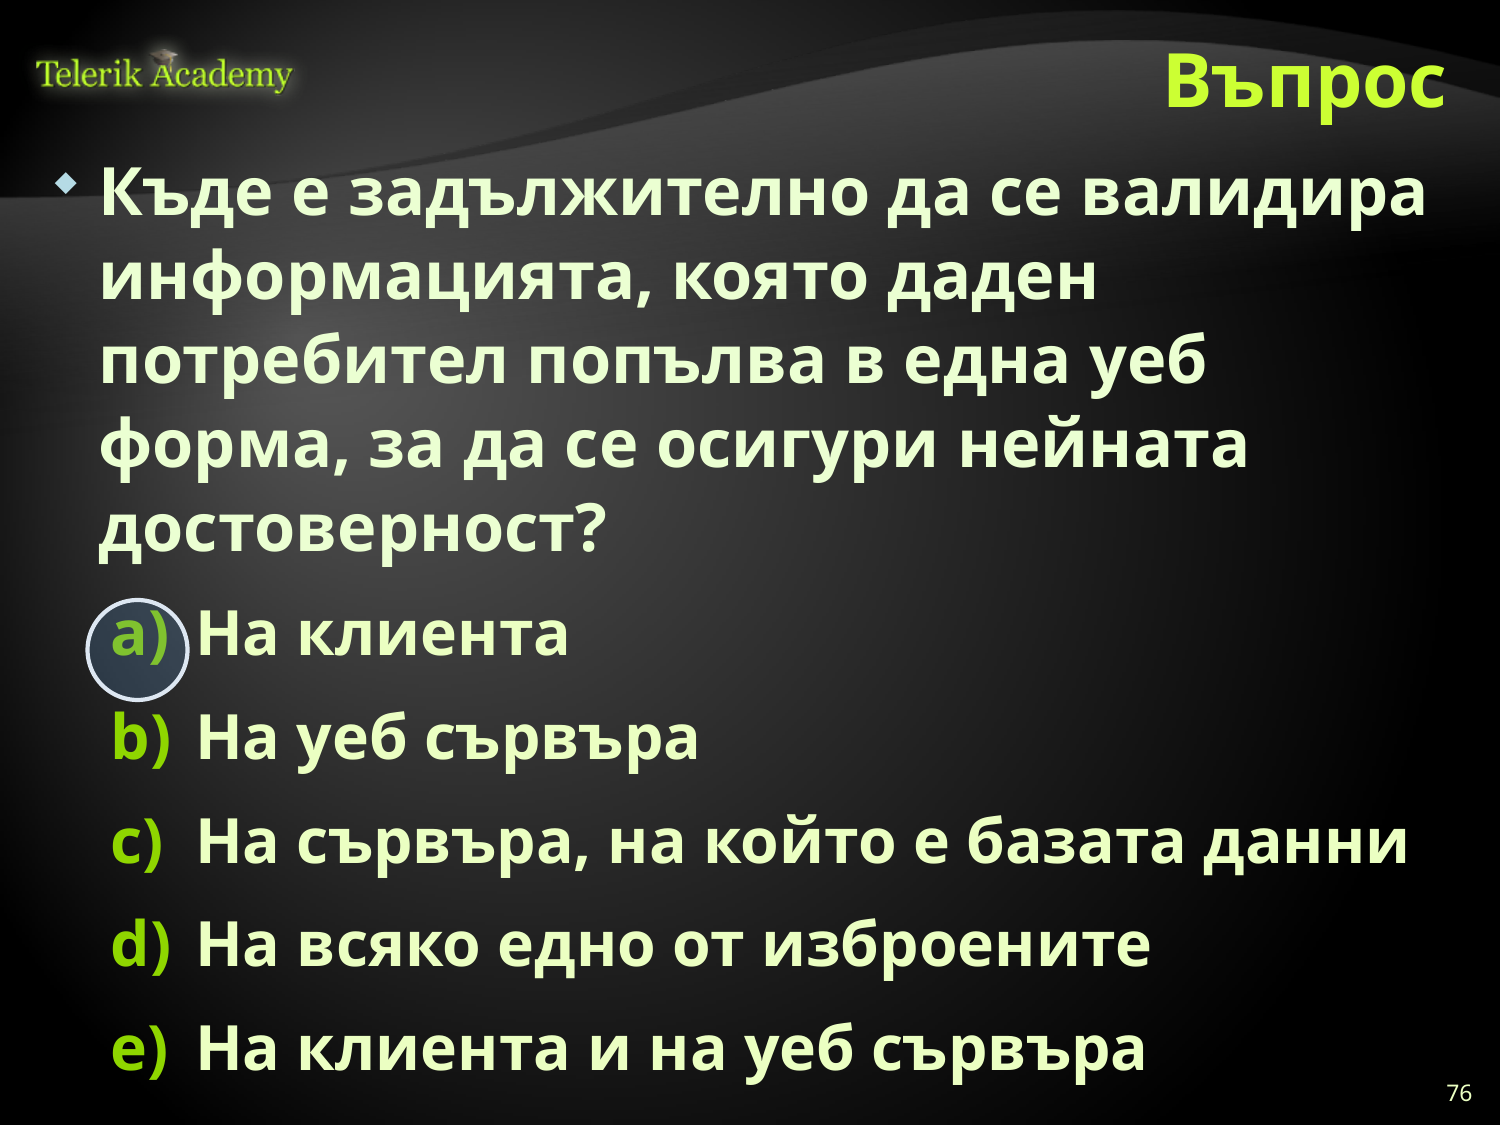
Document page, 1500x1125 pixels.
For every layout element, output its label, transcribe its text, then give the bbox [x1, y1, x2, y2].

text_box [85, 597, 190, 703]
picture [0, 0, 1500, 1125]
slide_number 76 [1412, 1074, 1488, 1113]
list Къде е задължително да се валидира информацията, която даден потребител попълва в една уеб форма, за да се oсигури нейната достоверност? На клиента На уеб сървъра На сървъра, на който е базата данни На всяко едно от изброените На клиента и на уеб сървъра [37, 137, 1475, 1075]
title Въпрос [300, 12, 1463, 137]
